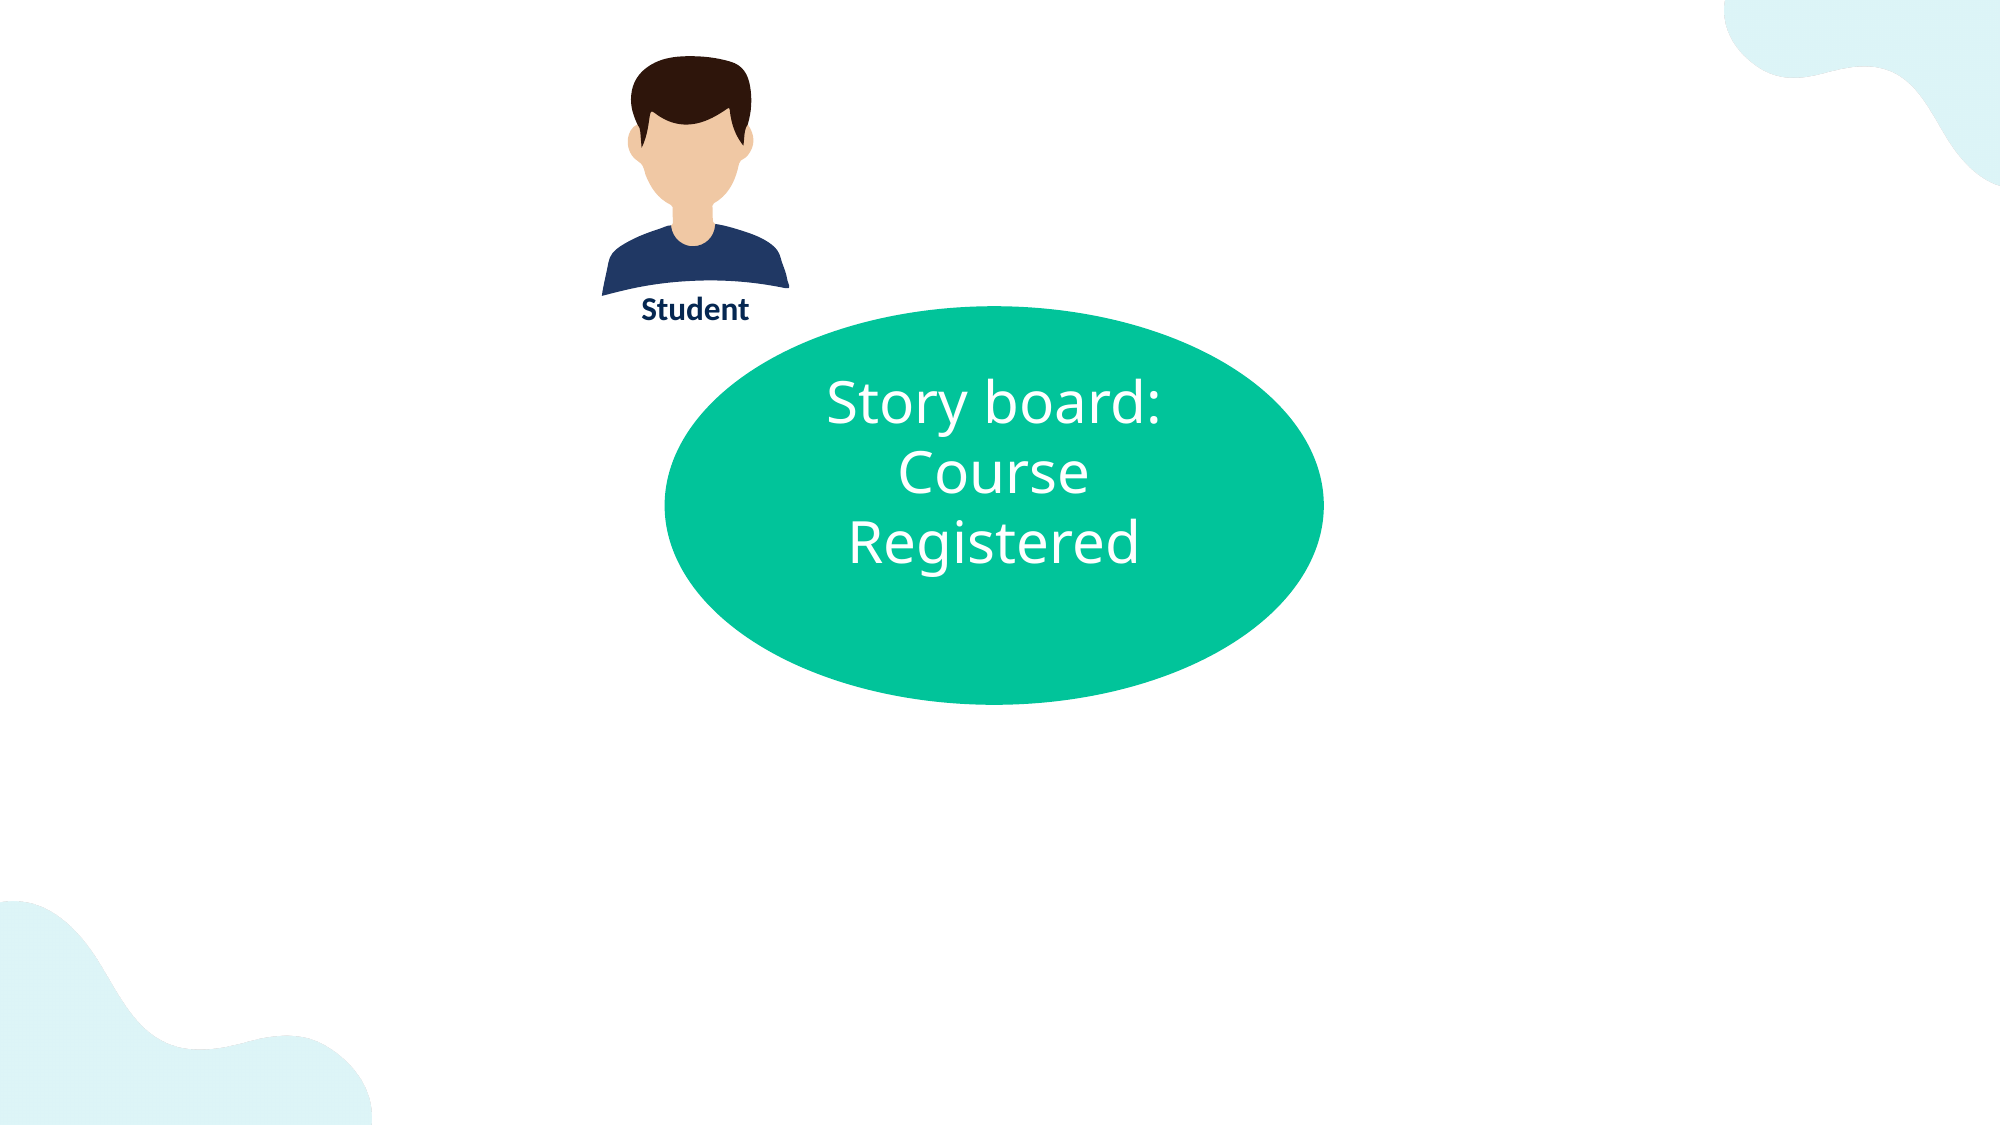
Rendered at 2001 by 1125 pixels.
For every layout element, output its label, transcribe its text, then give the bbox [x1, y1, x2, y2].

picture [1724, 0, 2000, 186]
picture [0, 901, 372, 1125]
text_box Story board: Course Registered [664, 306, 1324, 705]
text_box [548, 83, 809, 306]
text_box Student [626, 306, 773, 335]
